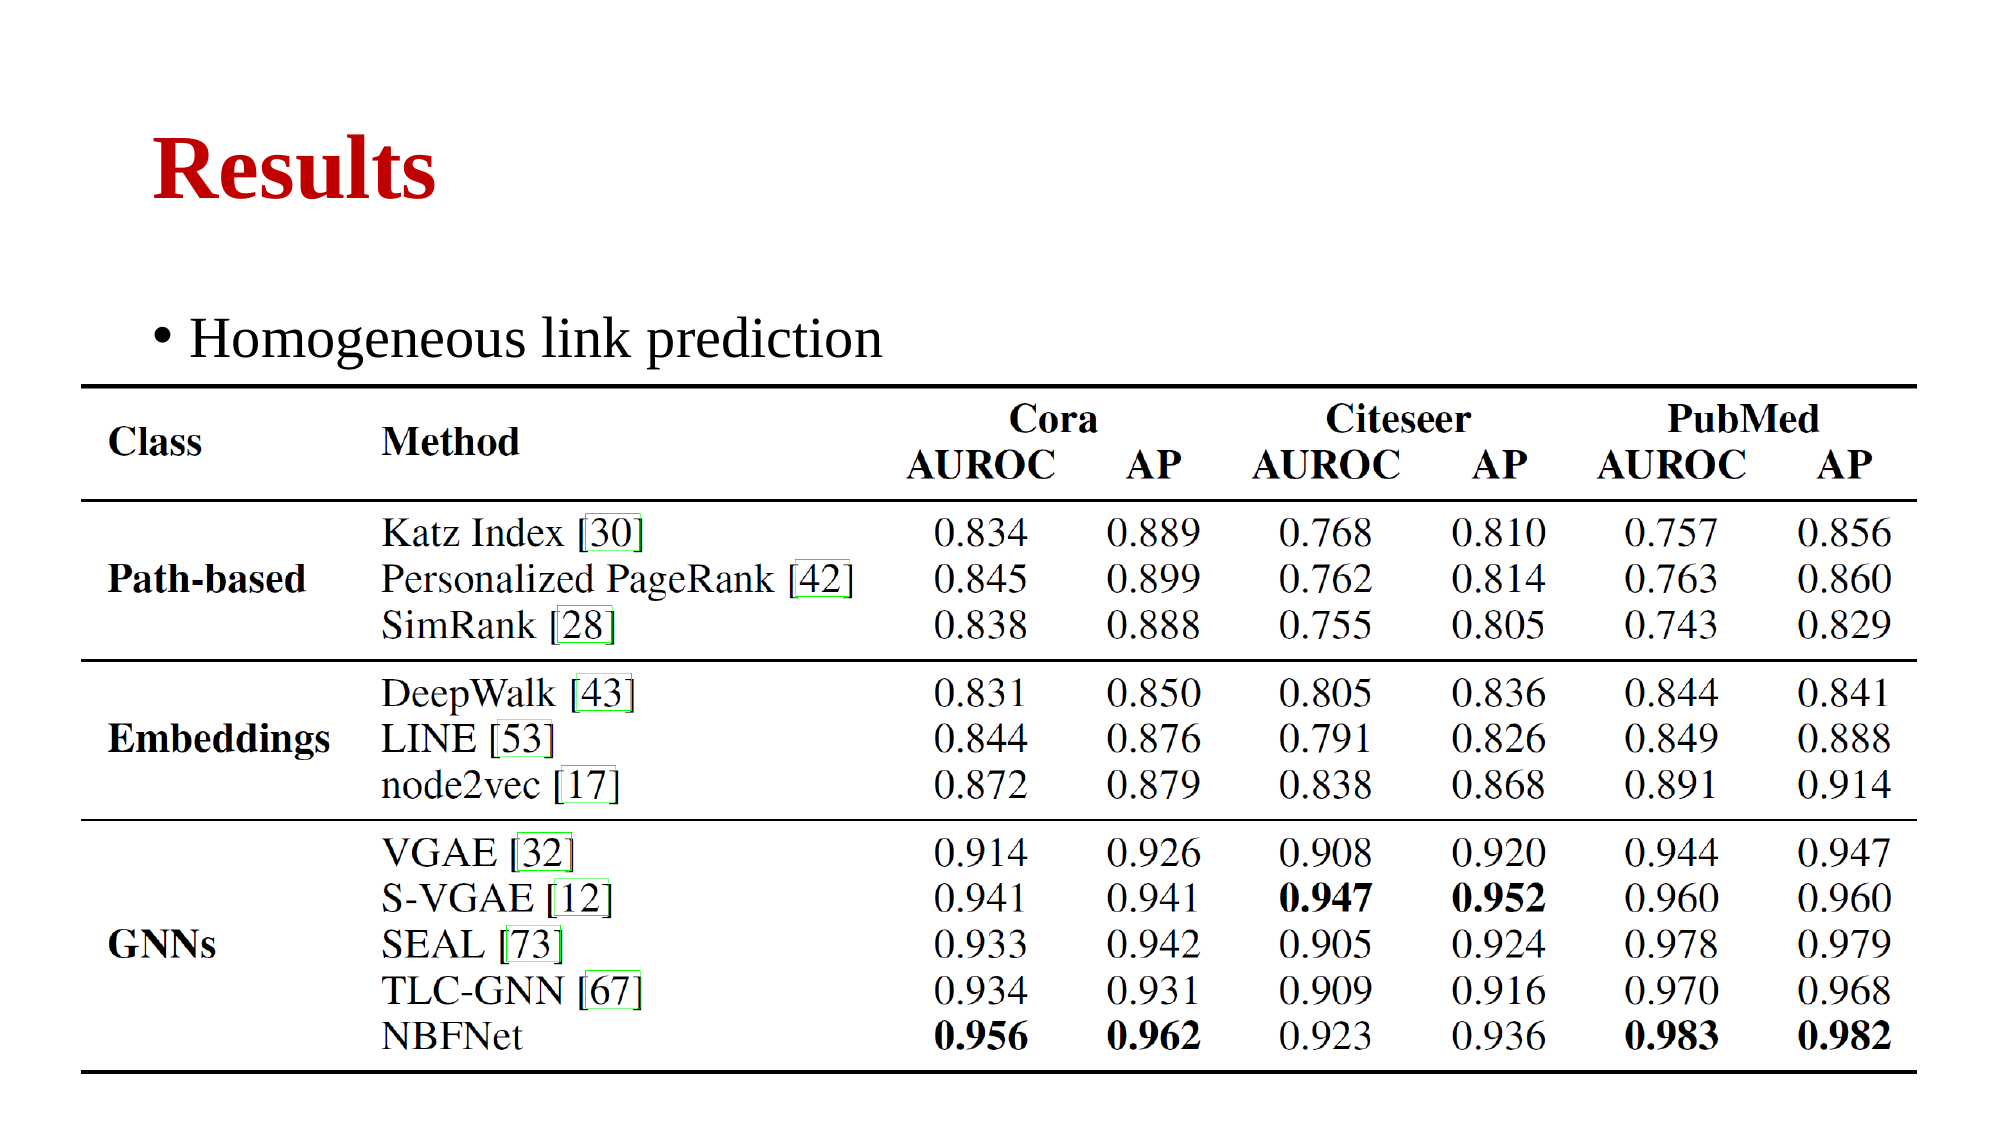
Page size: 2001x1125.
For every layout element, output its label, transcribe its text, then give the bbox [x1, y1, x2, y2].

title Results [137, 59, 1863, 278]
picture [76, 381, 1923, 1077]
list Homogeneous link prediction [137, 299, 1863, 381]
